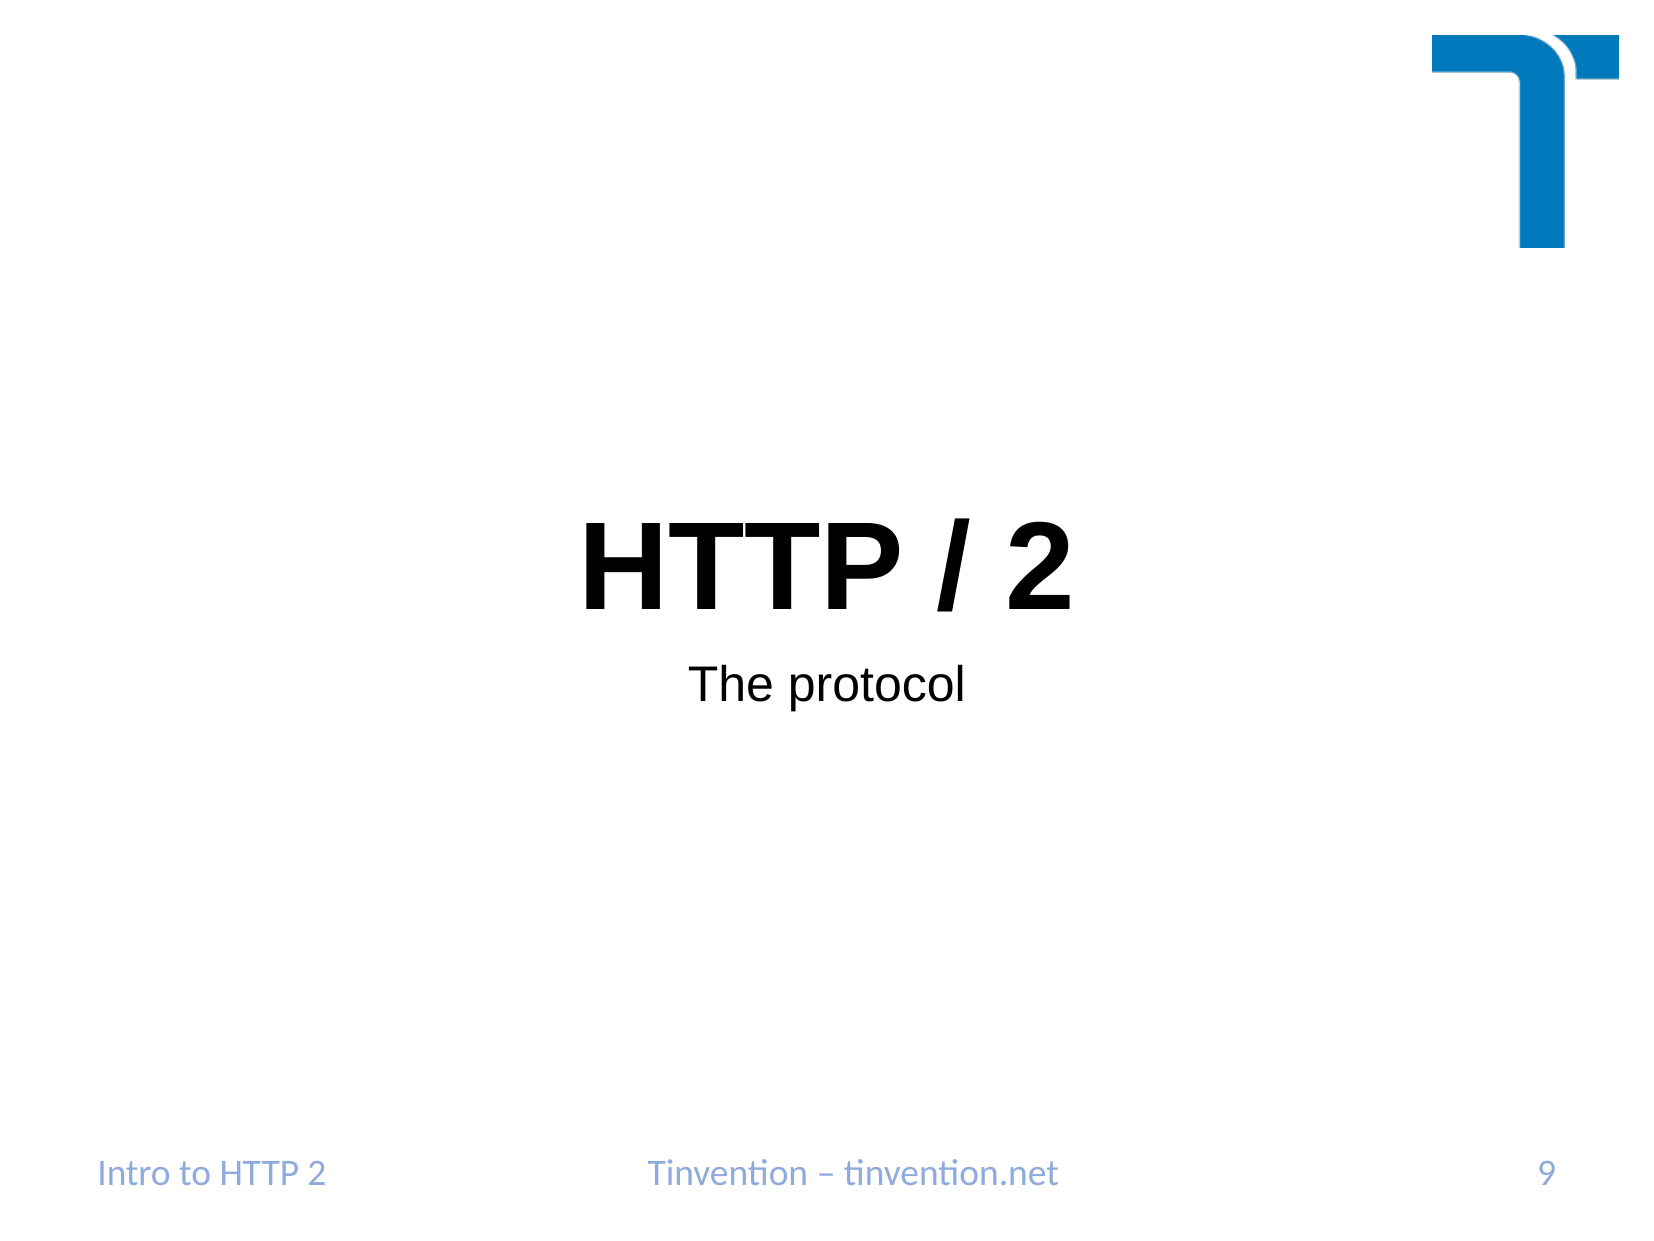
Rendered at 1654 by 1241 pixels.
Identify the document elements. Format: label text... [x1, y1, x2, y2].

title HTTP / 2 [206, 202, 1447, 635]
picture [1432, 35, 1619, 248]
subtitle The protocol [206, 651, 1447, 951]
